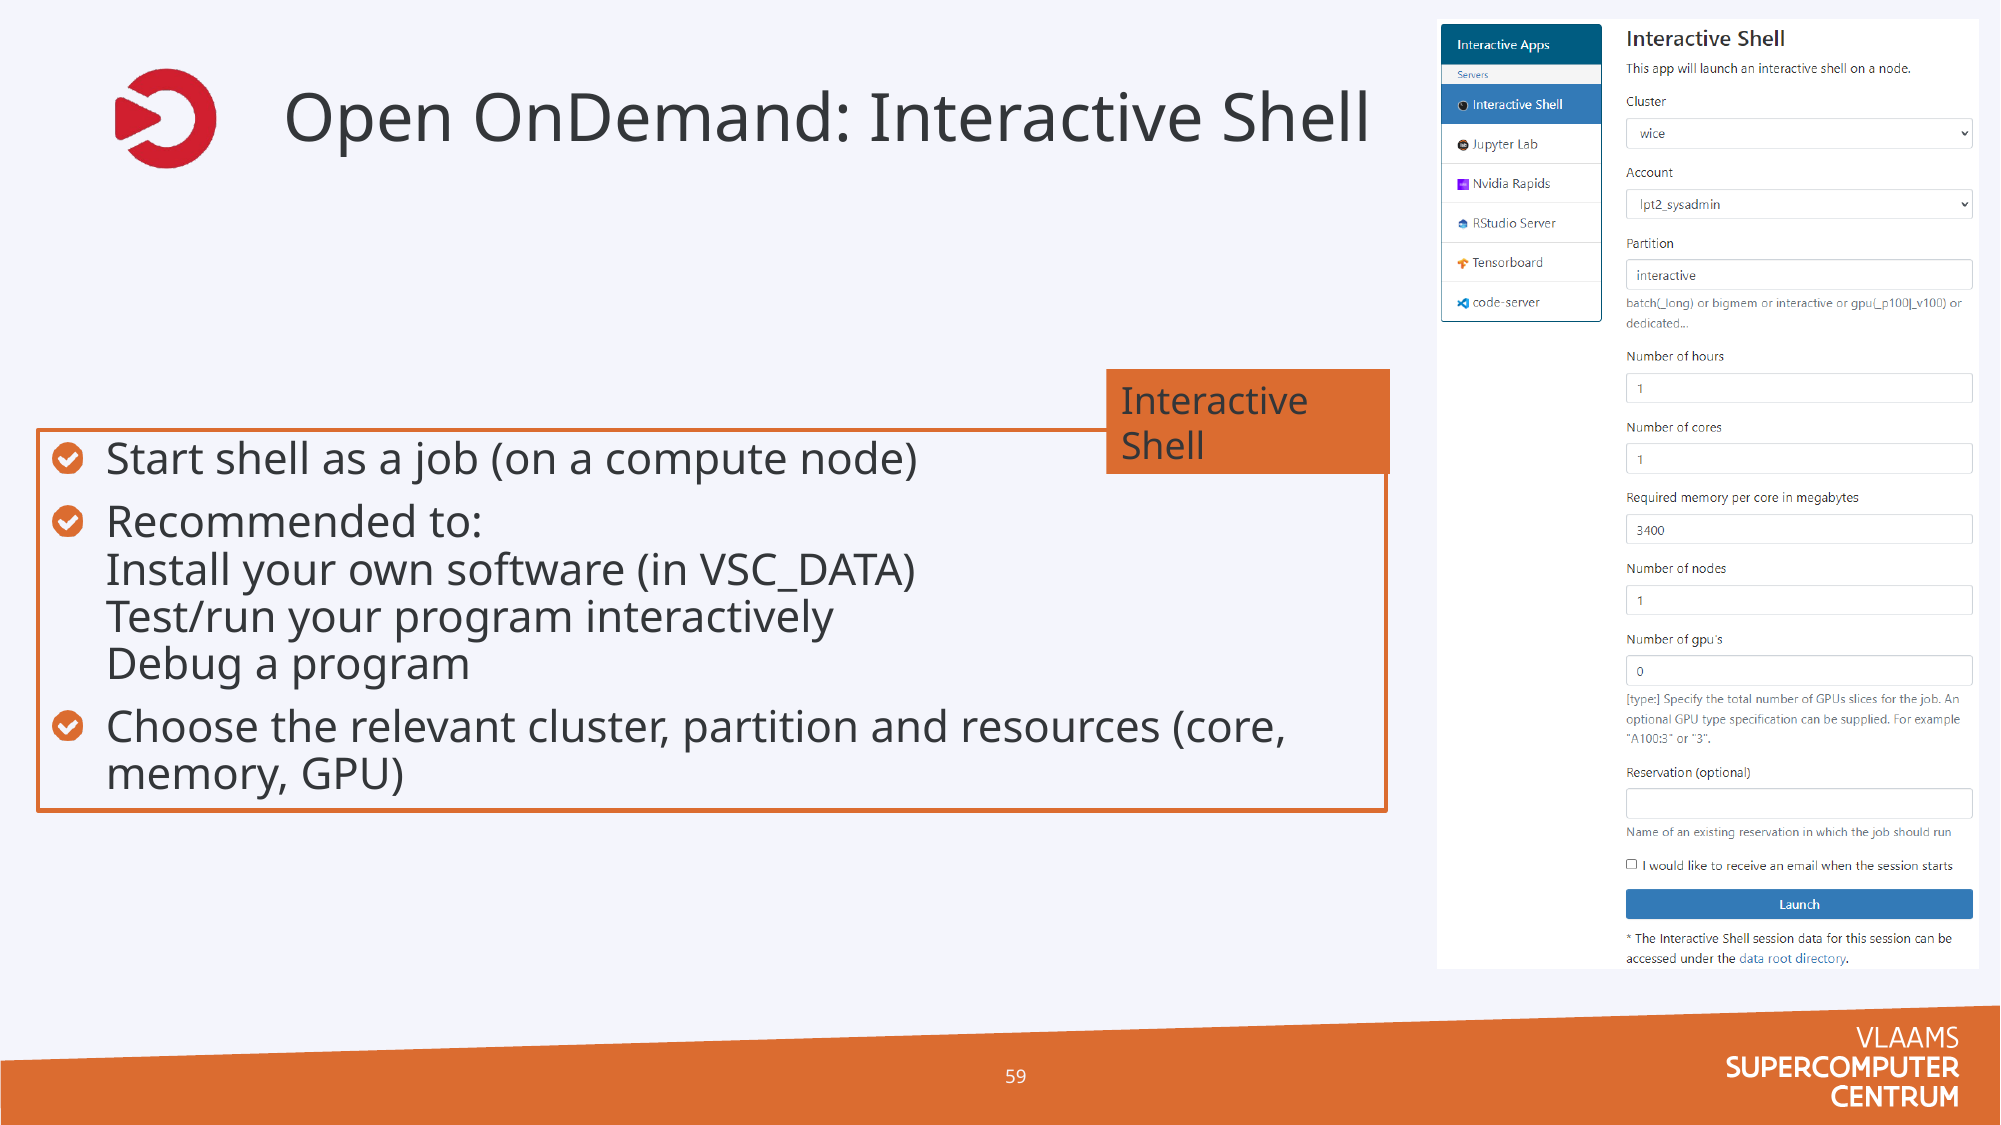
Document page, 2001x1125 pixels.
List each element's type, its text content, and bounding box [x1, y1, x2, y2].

picture [1436, 19, 1979, 969]
picture [1725, 1021, 1960, 1117]
text_box Open OnDemand: Interactive Shell [118, 54, 1390, 185]
text_box 59 [958, 1047, 1042, 1108]
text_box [37, 369, 1390, 811]
picture [102, 54, 230, 183]
